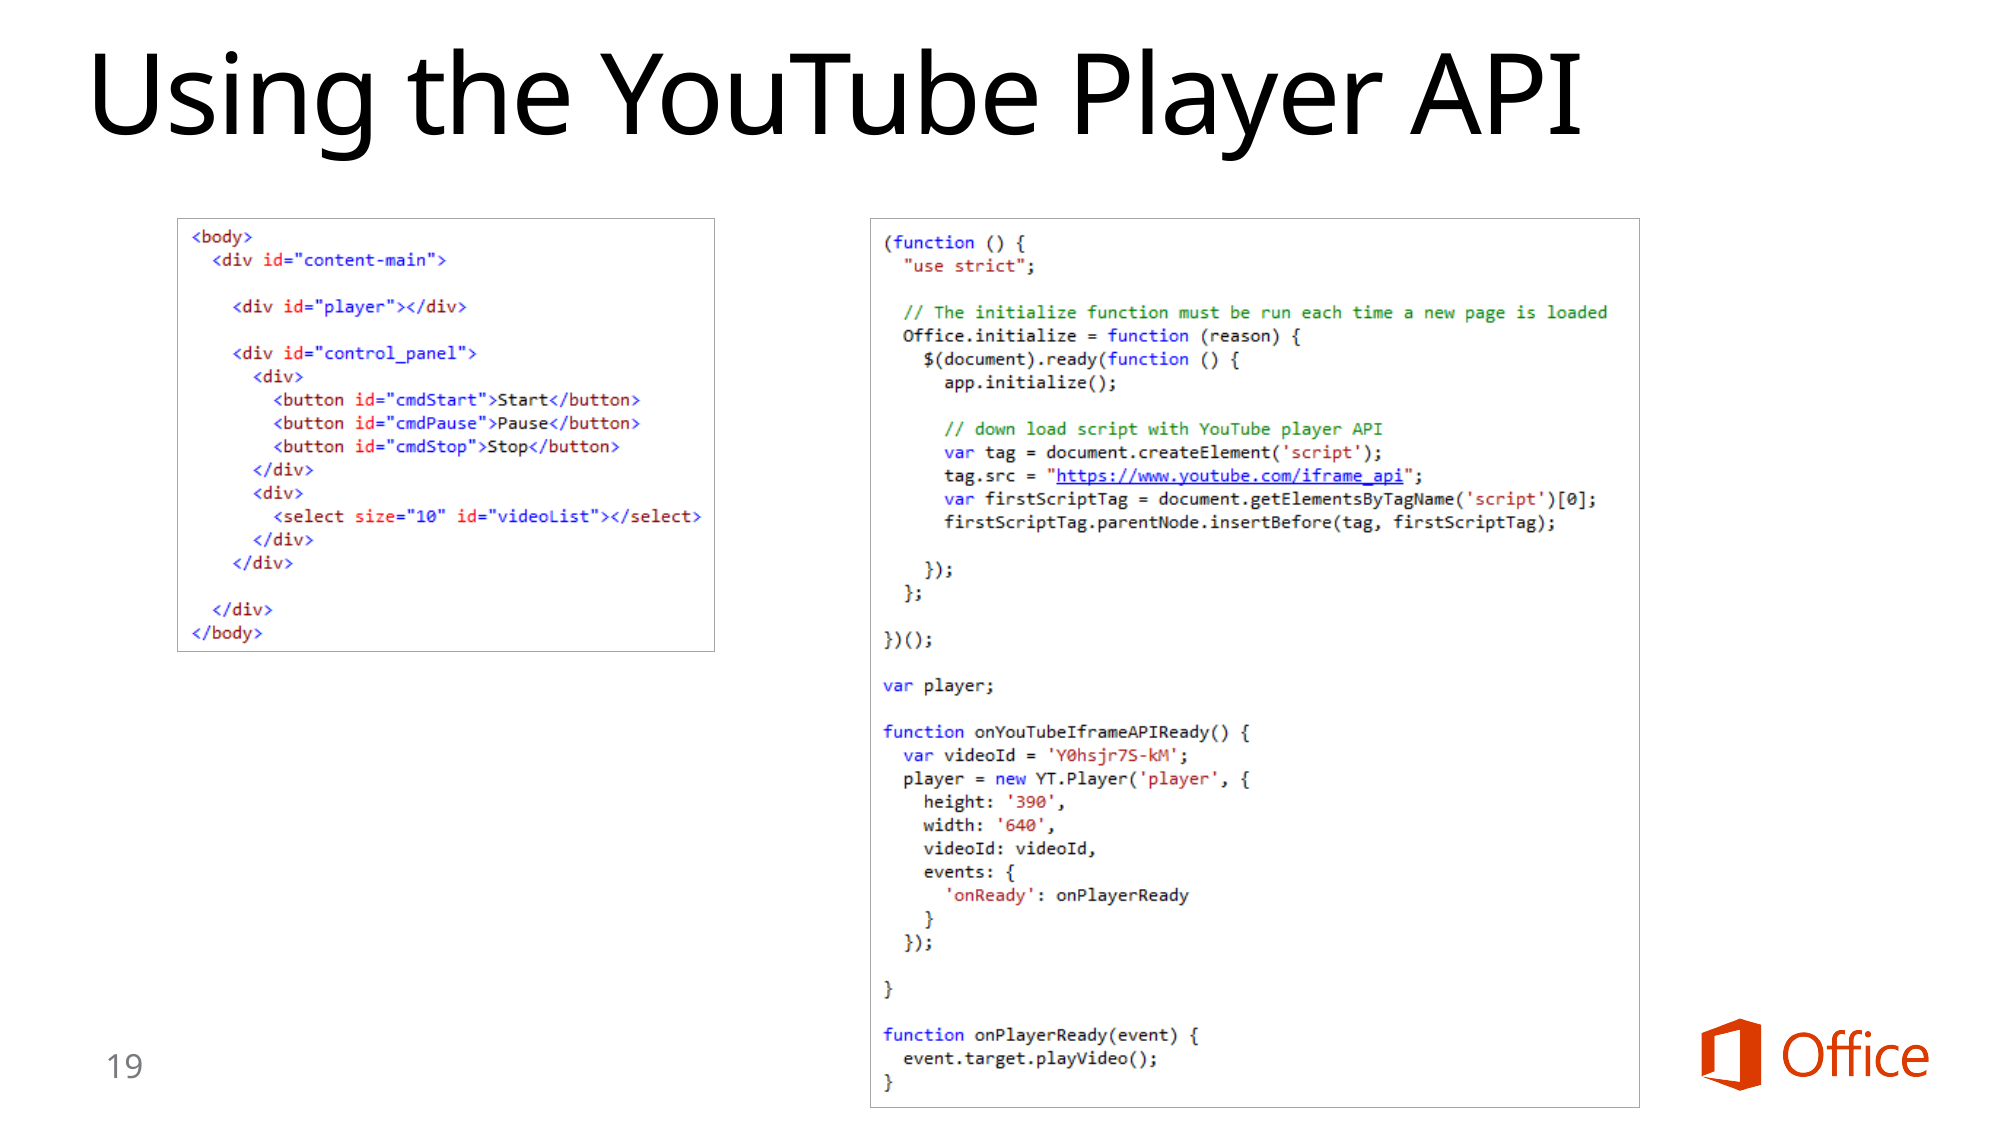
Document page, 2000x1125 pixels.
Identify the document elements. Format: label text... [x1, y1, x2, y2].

slide_number 19 [85, 1049, 178, 1086]
picture [177, 217, 715, 653]
picture [1670, 987, 1960, 1122]
title Using the YouTube Player API [85, 37, 1914, 161]
picture [870, 217, 1640, 1108]
